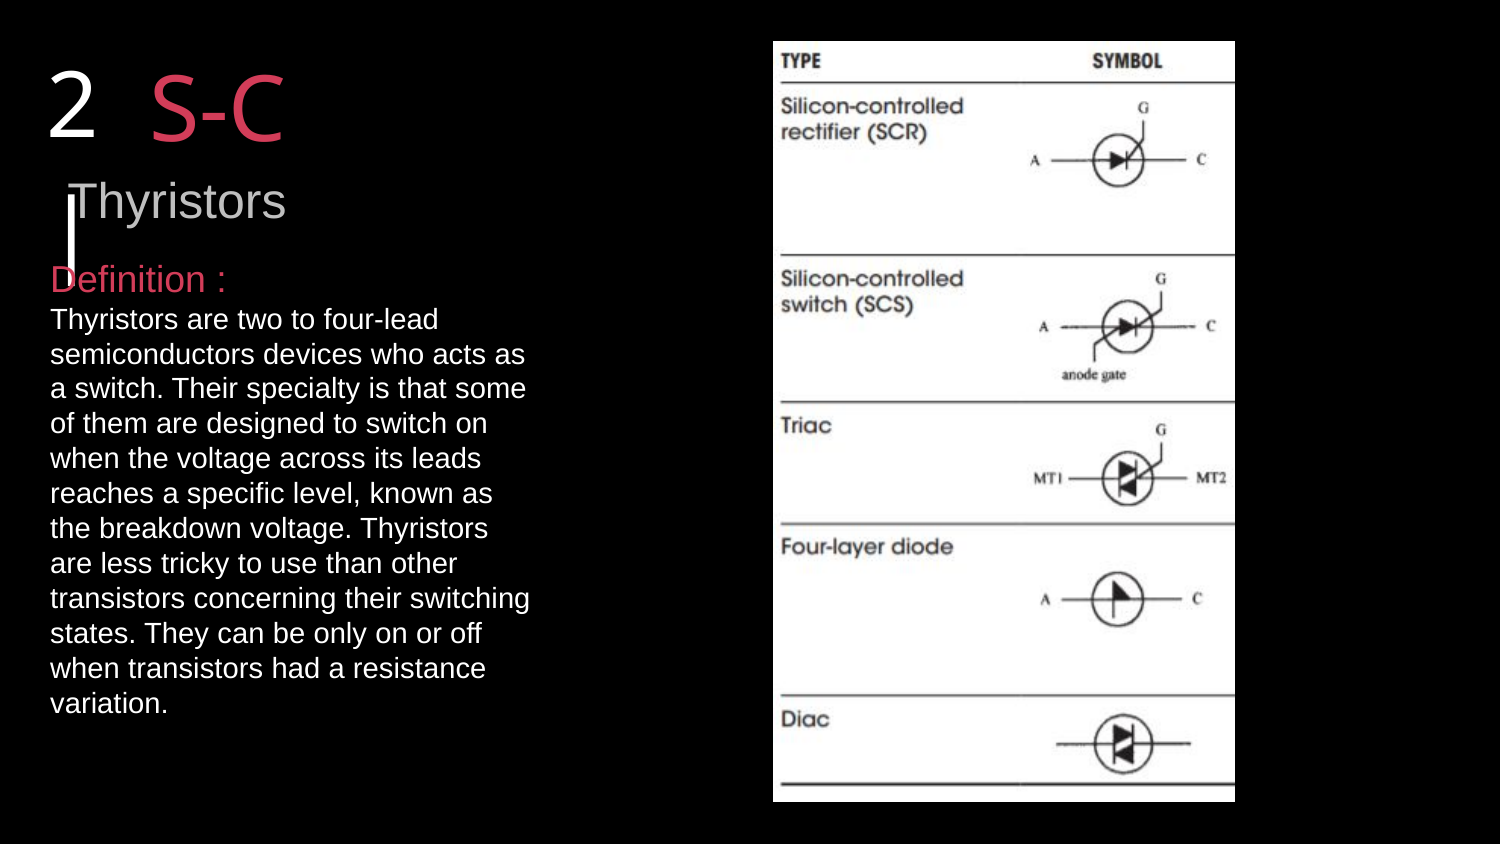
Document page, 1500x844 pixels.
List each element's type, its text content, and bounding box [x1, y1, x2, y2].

text_box Definition : Thyristors are two to four-lead semiconductors devices who acts as a switch. Their specialty is that some of them are designed to switch on when the voltage across its leads reaches a specific level, known as the breakdown voltage. Thyristors are less tricky to use than other transistors concerning their switching states. They can be only on or off when transistors had a resistance variation. [35, 247, 554, 798]
picture [773, 41, 1235, 802]
text_box Thyristors [52, 150, 554, 248]
list 2| [12, 14, 144, 147]
list S-C [115, 18, 996, 166]
